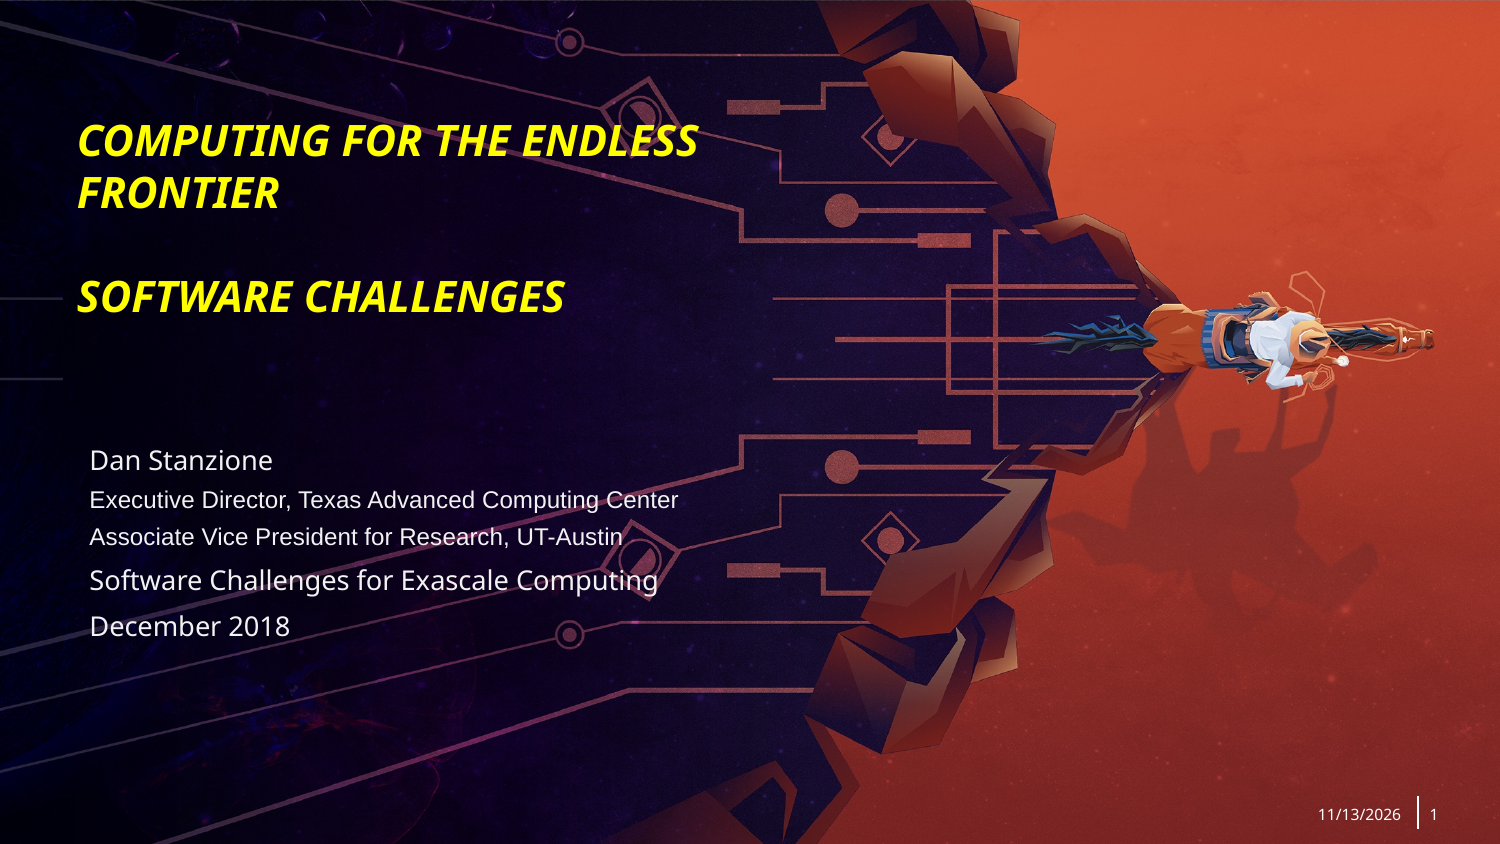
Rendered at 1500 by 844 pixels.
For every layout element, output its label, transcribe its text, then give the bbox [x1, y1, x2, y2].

title Computing for the Endless Frontier Software Challenges [61, 105, 790, 331]
slide_number 1 [1429, 804, 1480, 828]
picture [0, 0, 1500, 844]
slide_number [1300, 804, 1402, 828]
subtitle Dan Stanzione Executive Director, Texas Advanced Computing Center Associate Vice President for Research, UT-Austin Software Challenges for Exascale Computing December 2018 [74, 436, 836, 650]
